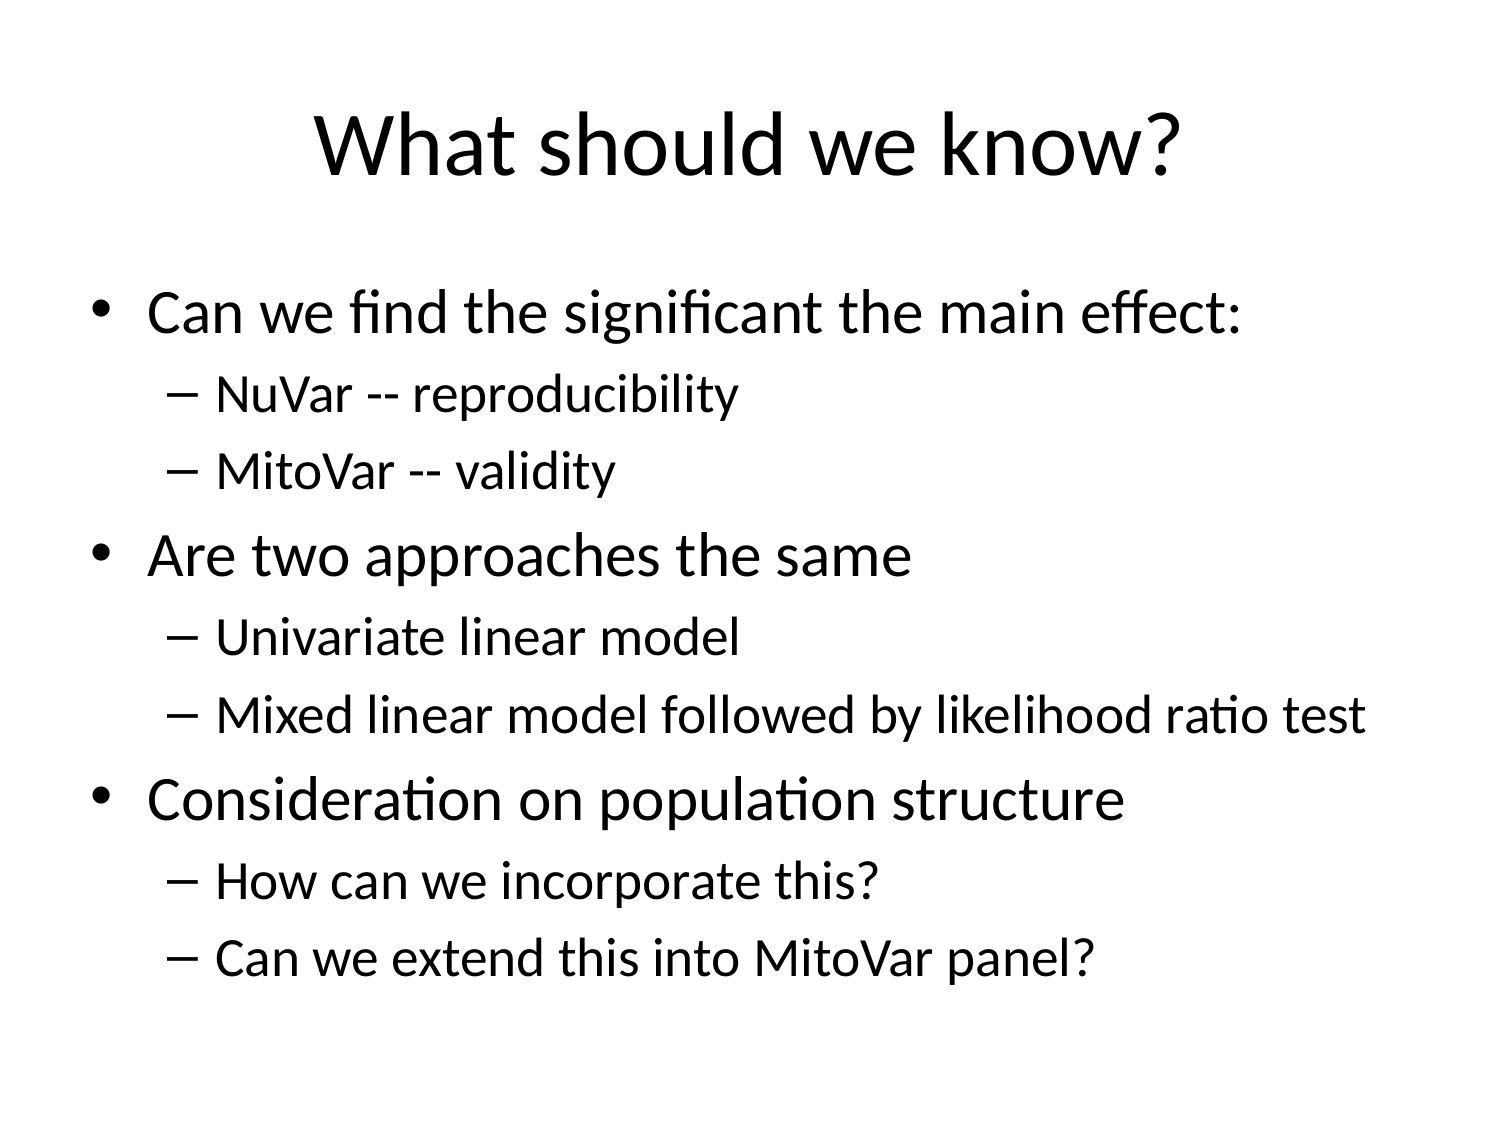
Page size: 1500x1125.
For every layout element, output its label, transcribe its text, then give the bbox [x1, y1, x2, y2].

list Can we find the significant the main effect: NuVar -- reproducibility MitoVar -- validity Are two approaches the same Univariate linear model Mixed linear model followed by likelihood ratio test Consideration on population structure How can we incorporate this? Can we extend this into MitoVar panel? [75, 262, 1425, 1005]
title What should we know? [75, 45, 1425, 233]
